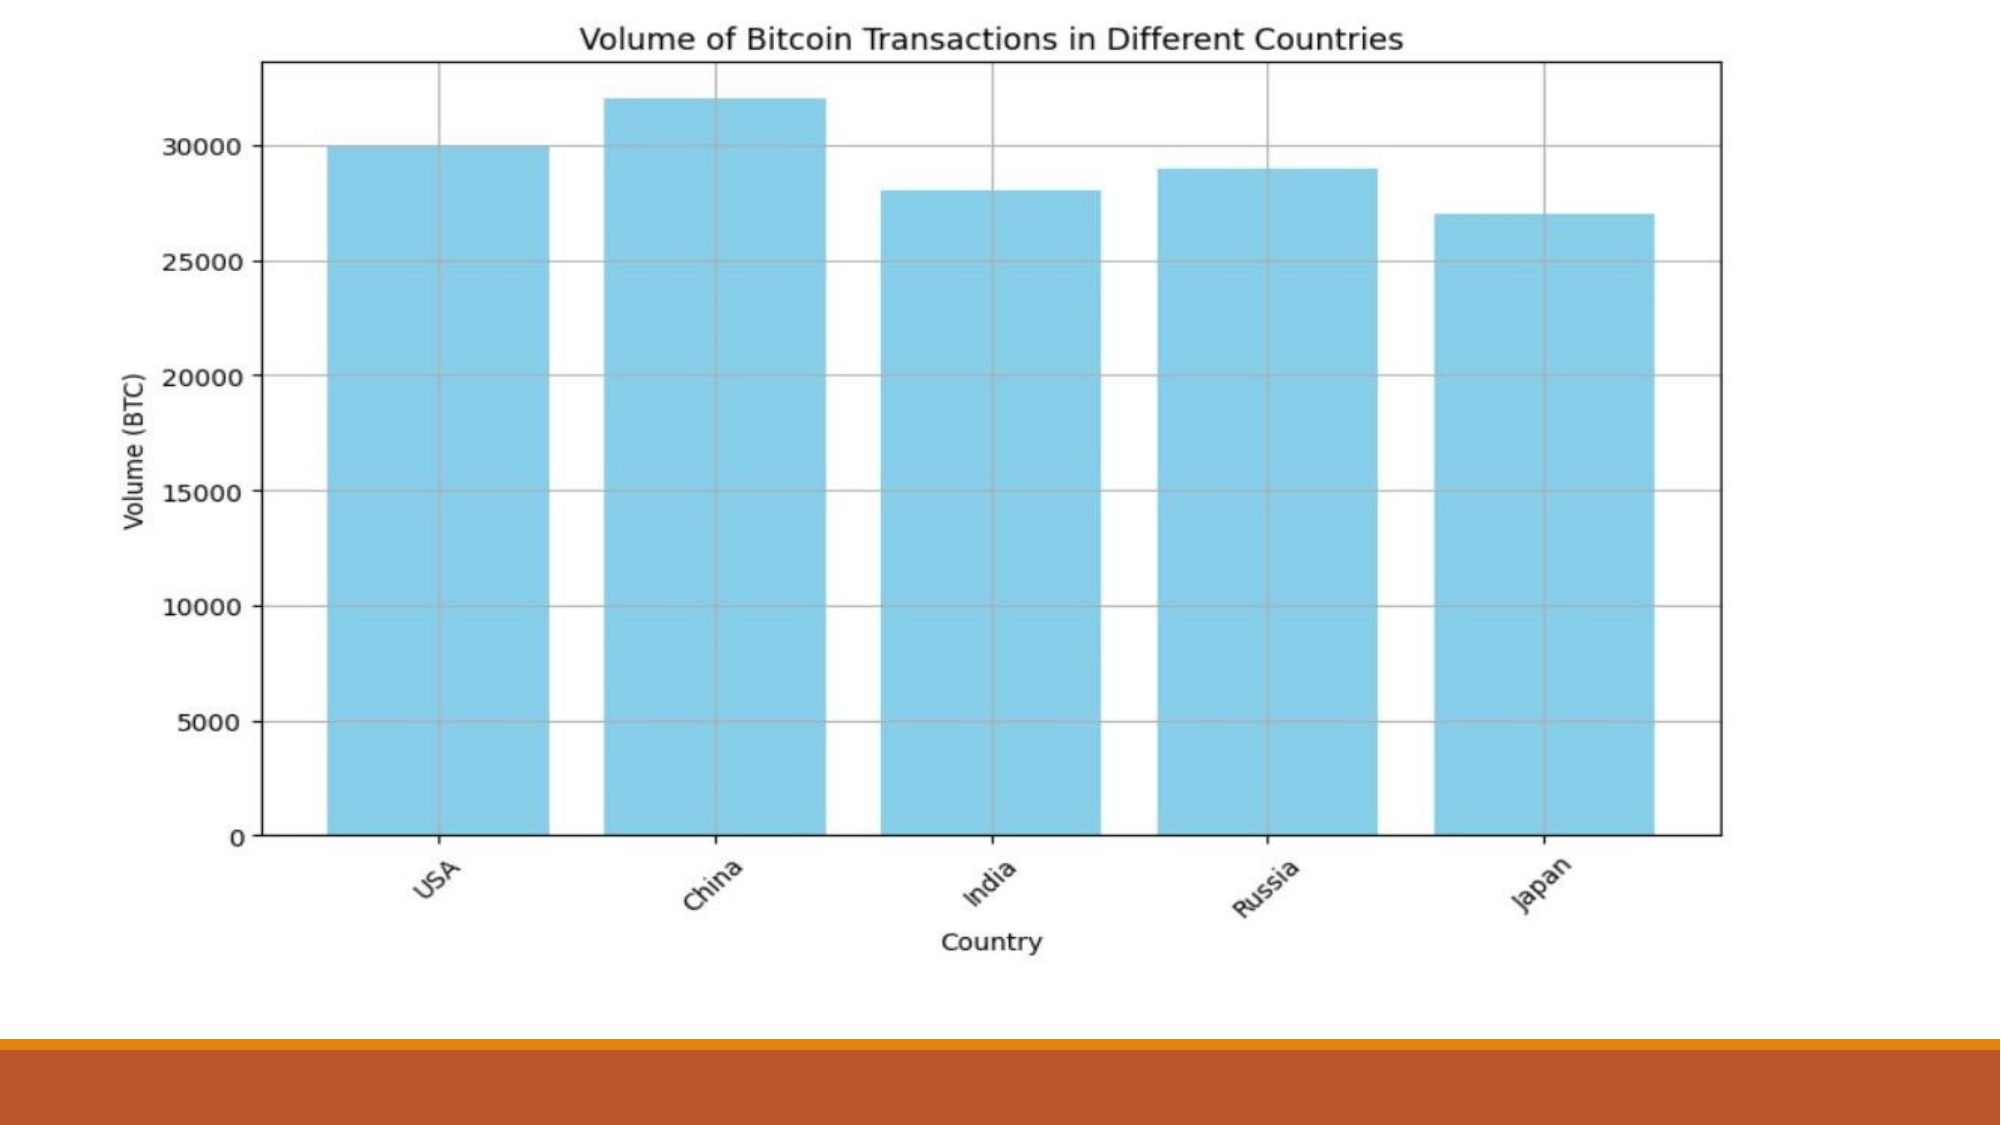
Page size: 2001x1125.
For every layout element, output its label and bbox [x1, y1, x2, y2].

picture [44, 0, 1955, 1001]
